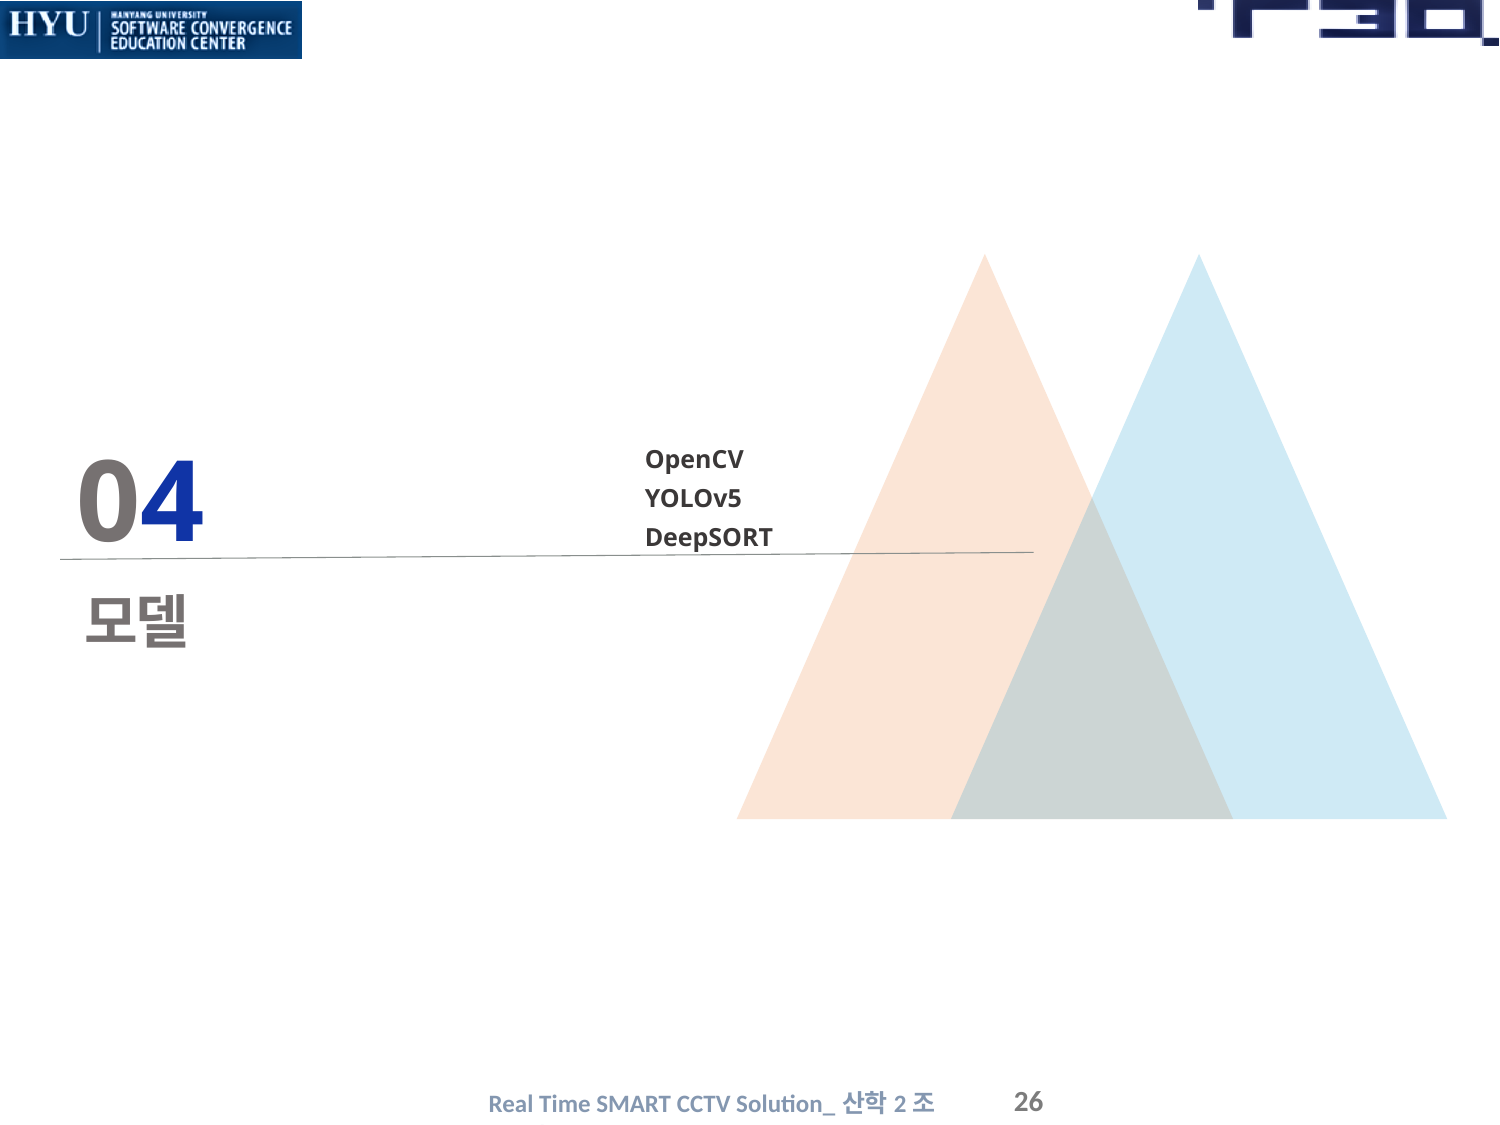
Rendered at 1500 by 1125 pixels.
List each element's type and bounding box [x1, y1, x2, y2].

text_box [0, 0, 1499, 1125]
